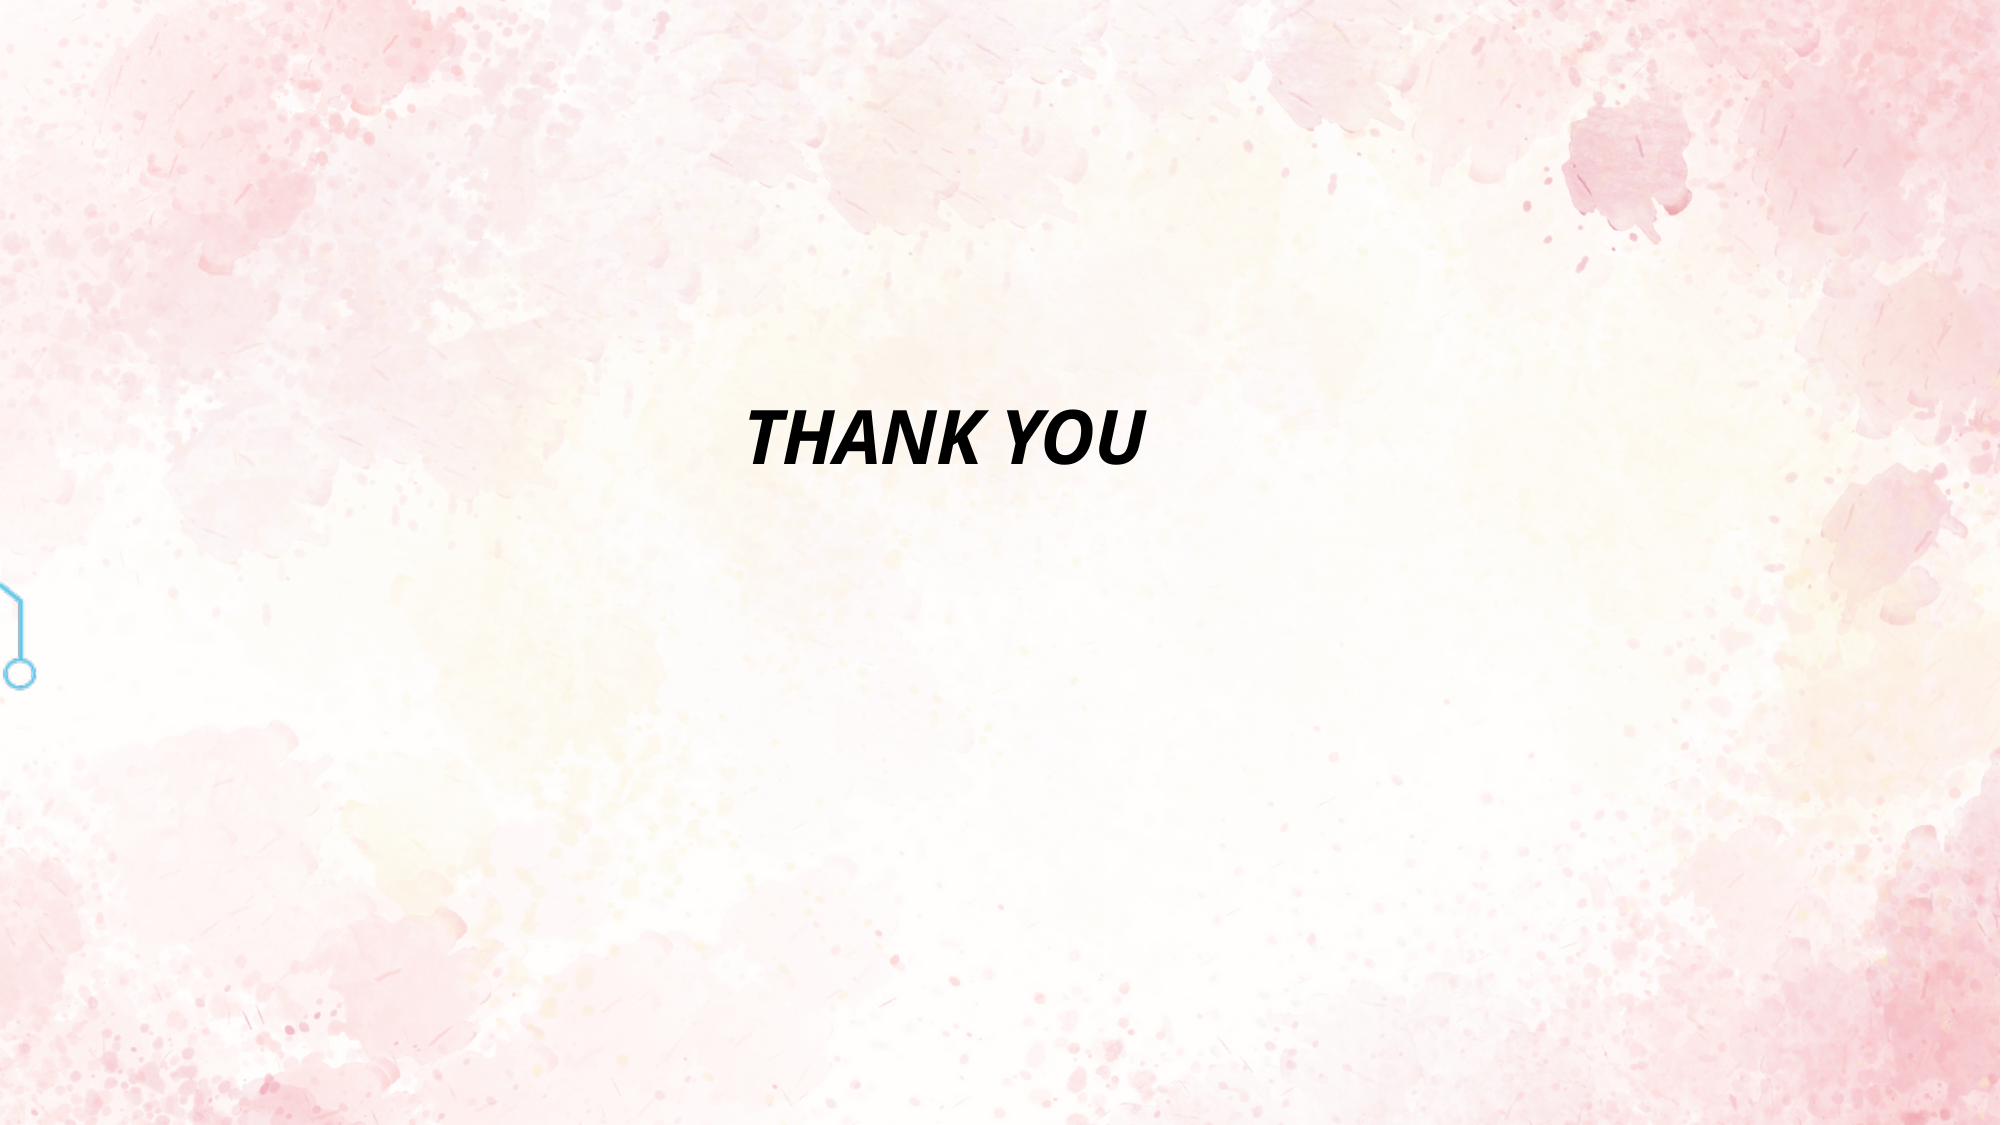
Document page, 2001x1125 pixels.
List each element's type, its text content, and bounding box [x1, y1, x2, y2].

text_box [0, 0, 2000, 1125]
text_box [0, 572, 47, 701]
text_box THANK YOU [744, 374, 1150, 480]
